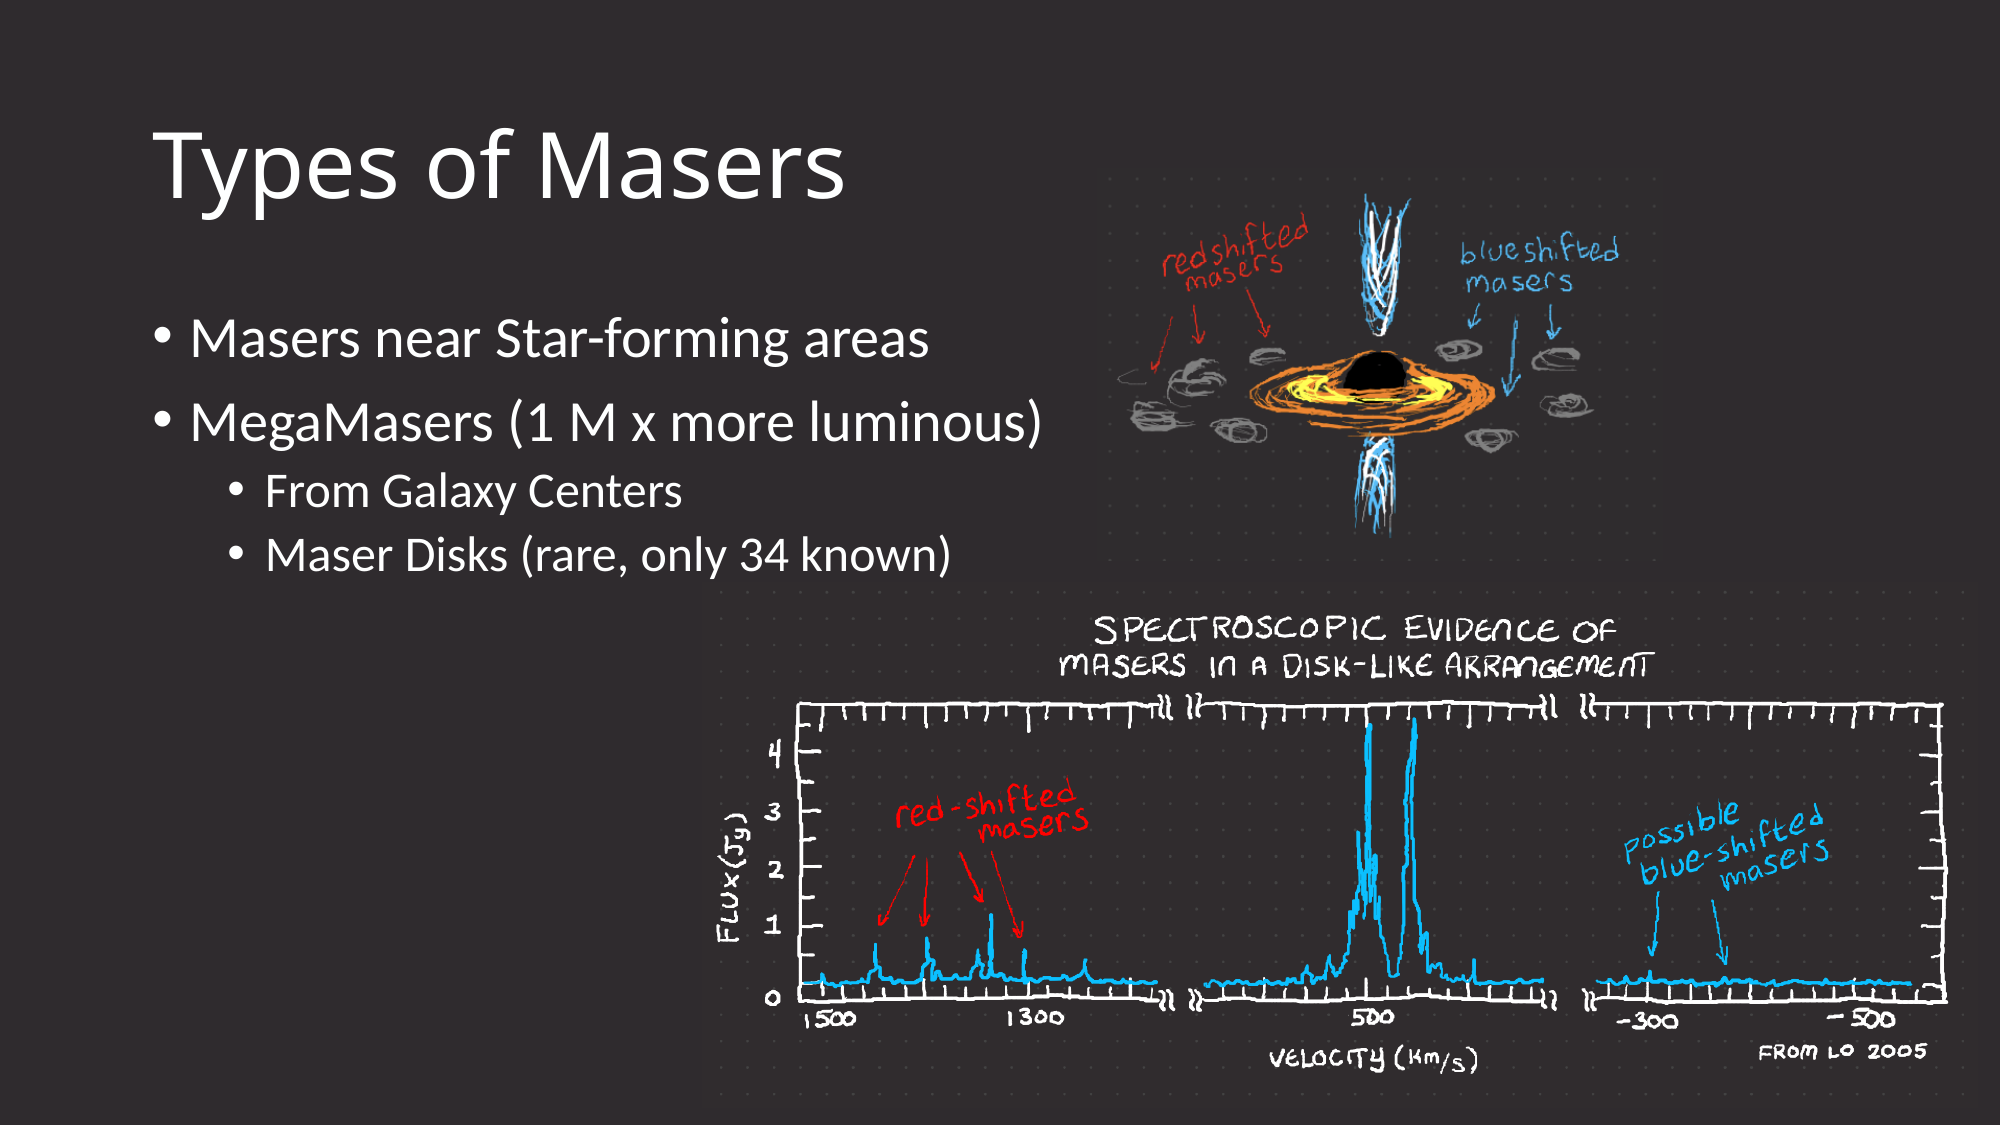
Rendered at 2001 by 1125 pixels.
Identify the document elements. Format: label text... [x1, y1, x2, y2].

list Masers near Star-forming areas MegaMasers (1 M x more luminous) From Galaxy Centers Maser Disks (rare, only 34 known) [137, 299, 1863, 1014]
picture [702, 582, 1978, 1108]
picture [1097, 168, 1663, 561]
title Types of Masers [137, 59, 1863, 278]
